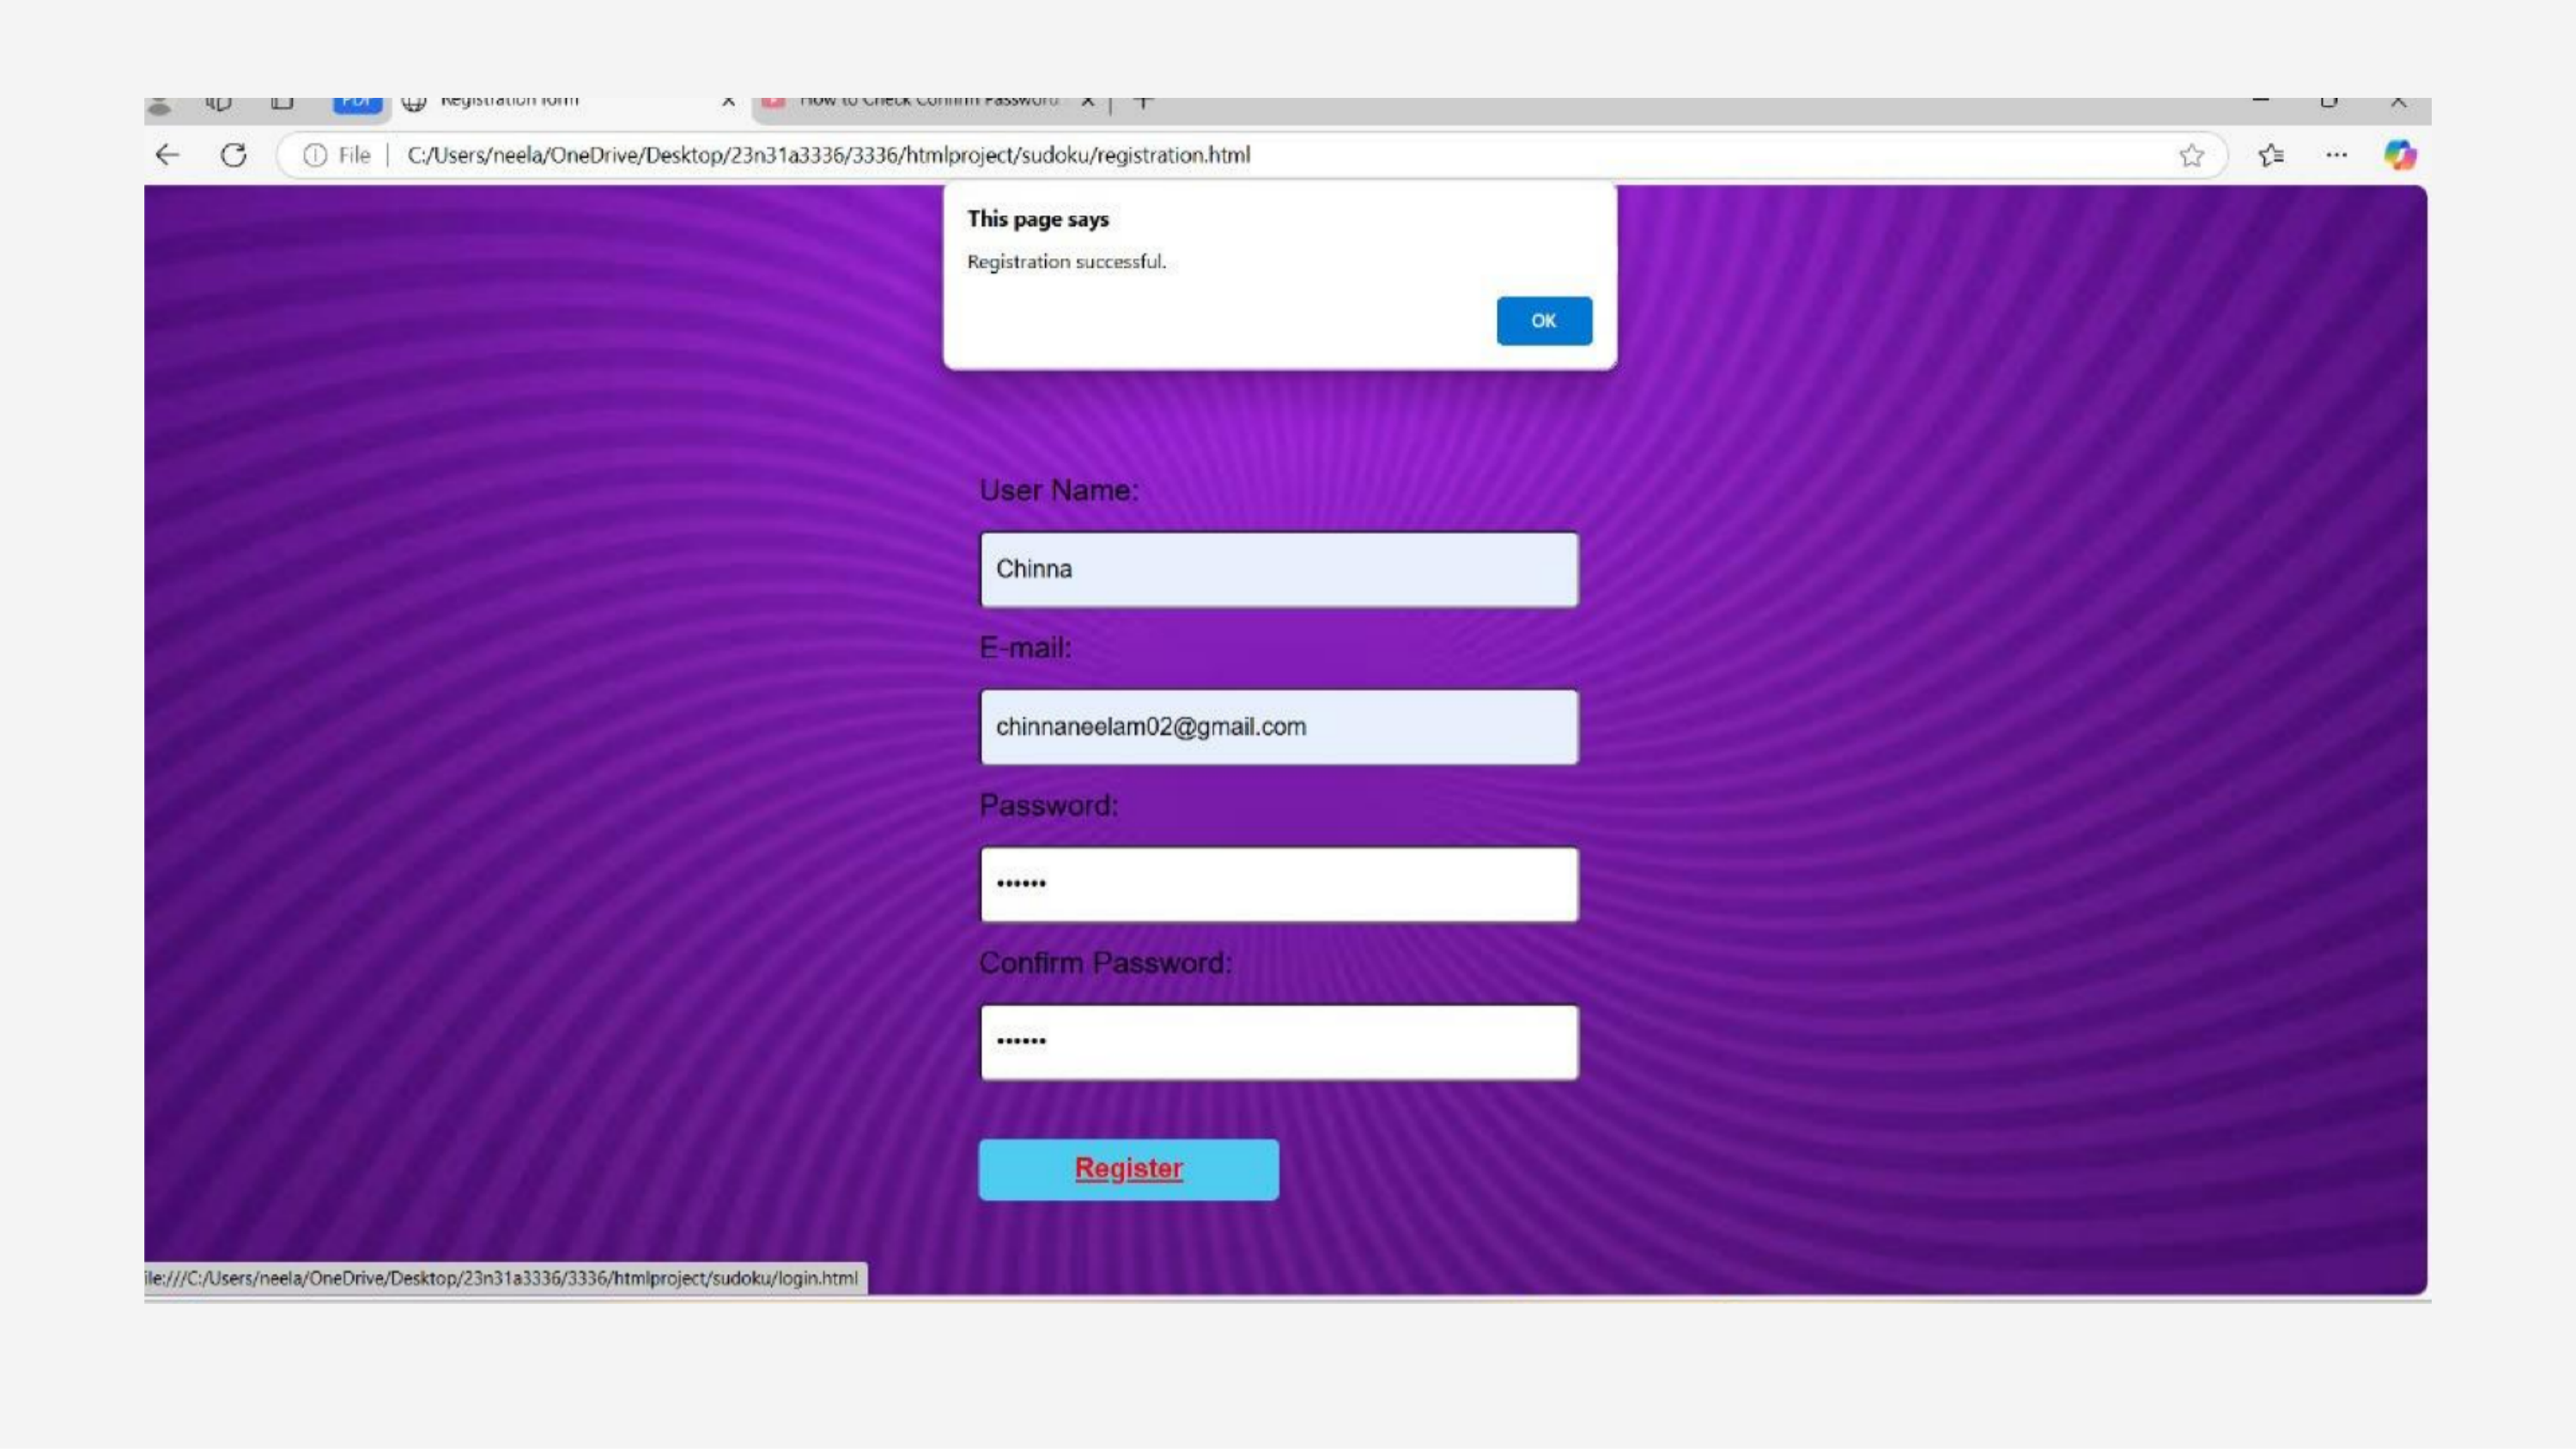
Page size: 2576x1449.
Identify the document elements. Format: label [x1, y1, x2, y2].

picture [144, 98, 2432, 1304]
